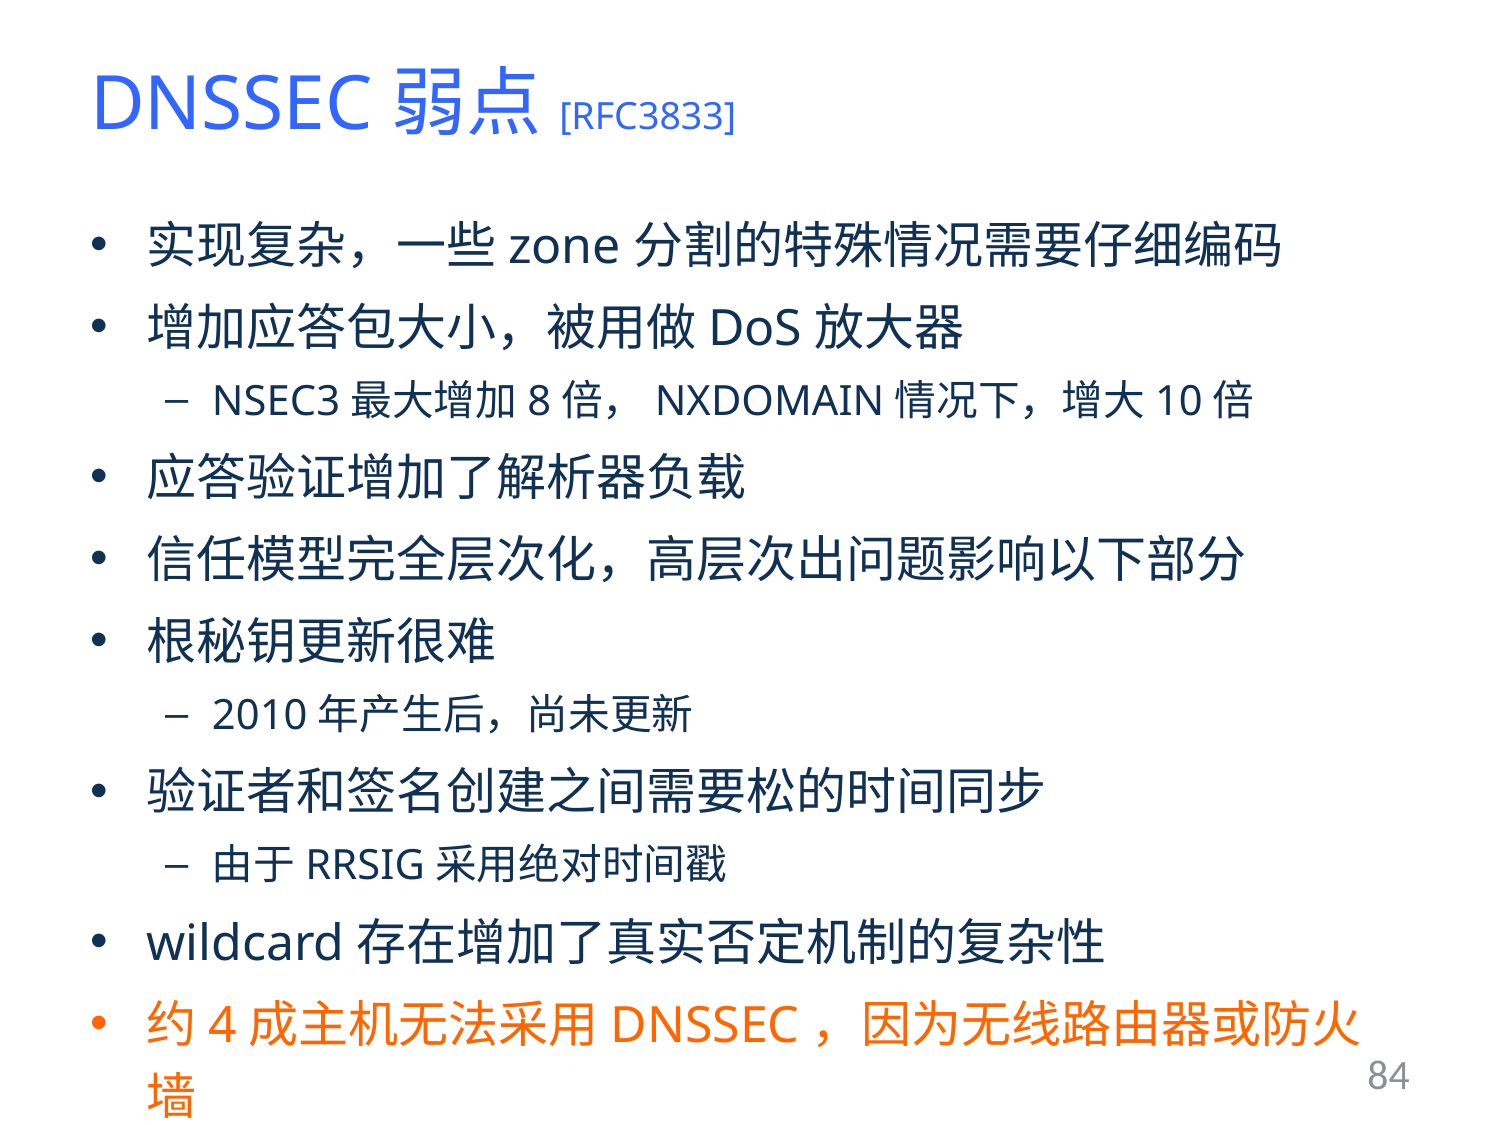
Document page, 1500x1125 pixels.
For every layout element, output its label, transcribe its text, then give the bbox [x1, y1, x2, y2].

list 实现复杂，一些zone分割的特殊情况需要仔细编码 增加应答包大小，被用做DoS放大器 NSEC3最大增加8倍，NXDOMAIN情况下，增大10倍 应答验证增加了解析器负载 信任模型完全层次化，高层次出问题影响以下部分 根秘钥更新很难 2010年产生后，尚未更新 验证者和签名创建之间需要松的时间同步 由于RRSIG采用绝对时间戳 wildcard存在增加了真实否定机制的复杂性 约4成主机无法采用DNSSEC，因为无线路由器或防火墙 [75, 193, 1425, 1080]
slide_number 84 [1074, 1042, 1425, 1103]
title DNSSEC弱点[RFC3833] [75, 6, 1425, 193]
